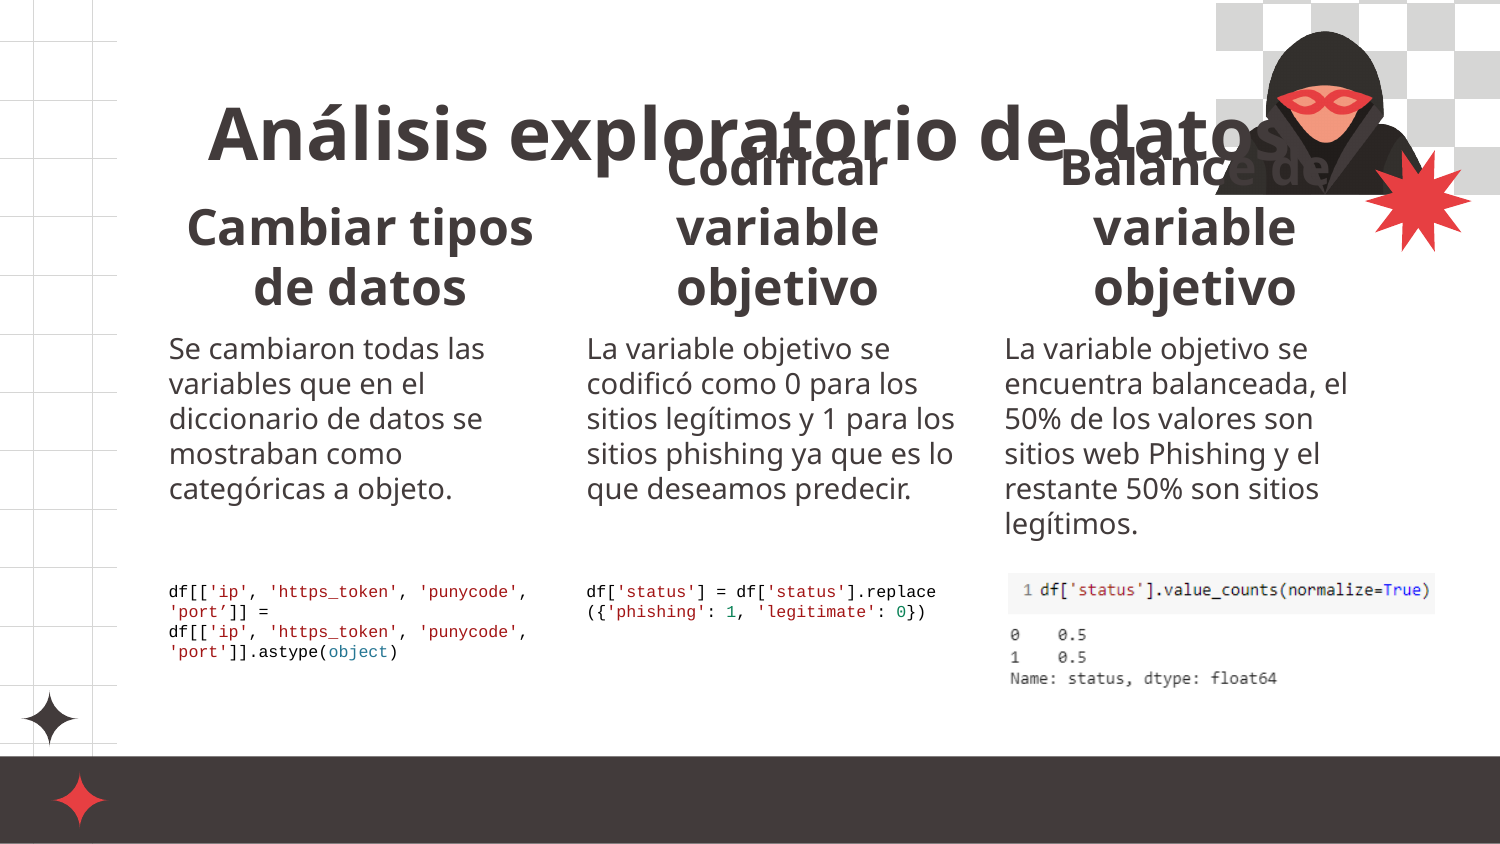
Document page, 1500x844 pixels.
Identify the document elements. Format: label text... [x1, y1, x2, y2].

text_box df[['ip', 'https_token', 'punycode', 'port’]] = df[['ip', 'https_token', 'punycode', 'port']].astype(object) [153, 573, 554, 669]
picture [1008, 573, 1435, 689]
subtitle La variable objetivo se encuentra balanceada, el 50% de los valores son sitios web Phishing y el restante 50% son sitios legítimos. [989, 331, 1403, 514]
subtitle La variable objetivo se codificó como 0 para los sitios legítimos y 1 para los sitios phishing ya que es lo que deseamos predecir. [571, 331, 985, 514]
text_box df['status'] = df['status'].replace({'phishing': 1, 'legitimate': 0}) [571, 573, 953, 629]
subtitle Se cambiaron todas las variables que en el diccionario de datos se mostraban como categóricas a objeto. [153, 331, 567, 481]
subtitle Cambiar tipos de datos [153, 195, 567, 331]
subtitle Balance de variable objetivo [989, 195, 1403, 331]
subtitle Codificar variable objetivo [571, 195, 985, 331]
title Análisis exploratorio de datos [118, 72, 1382, 167]
picture [1215, 31, 1434, 195]
